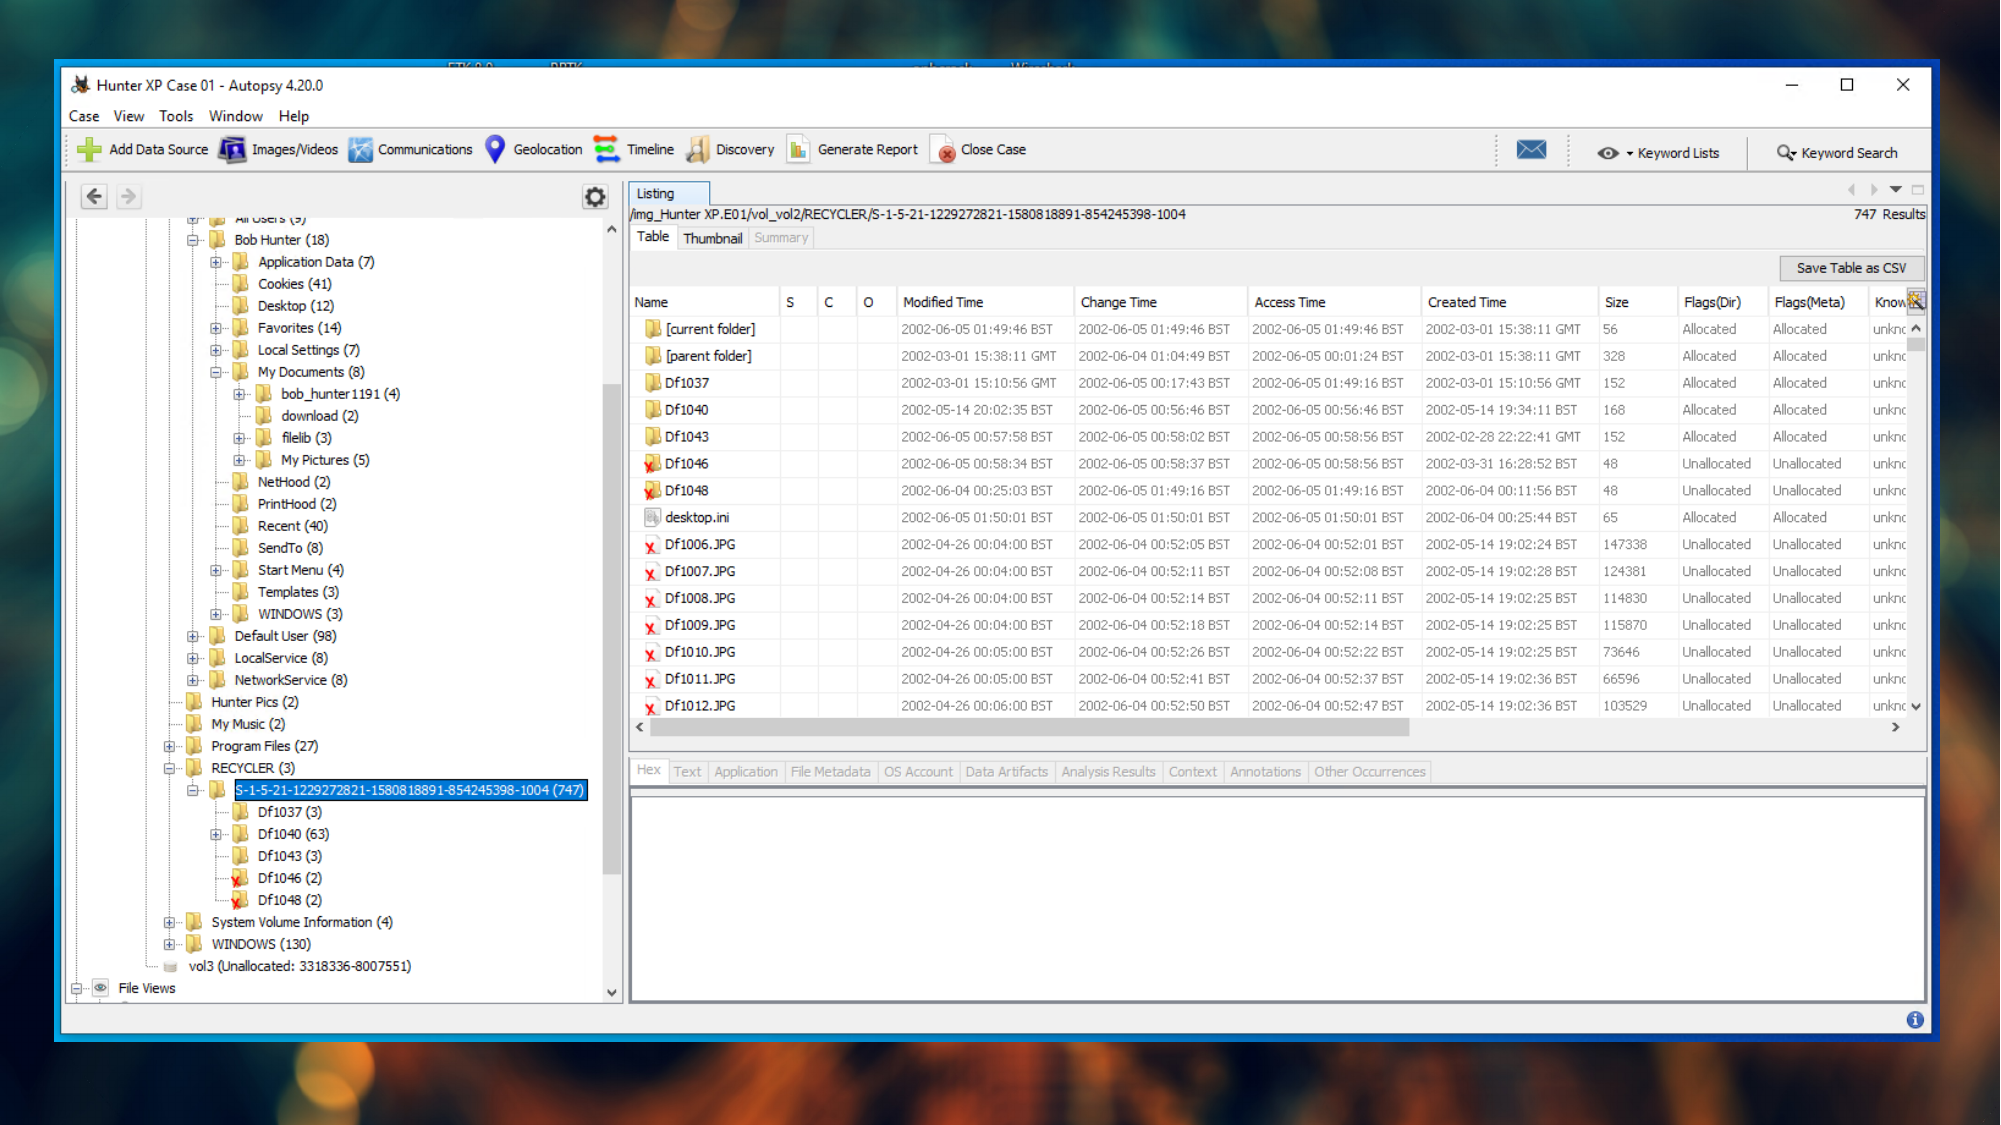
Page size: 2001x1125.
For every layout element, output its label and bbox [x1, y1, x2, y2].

list [0, 0, 2000, 1125]
picture [60, 59, 1940, 1043]
